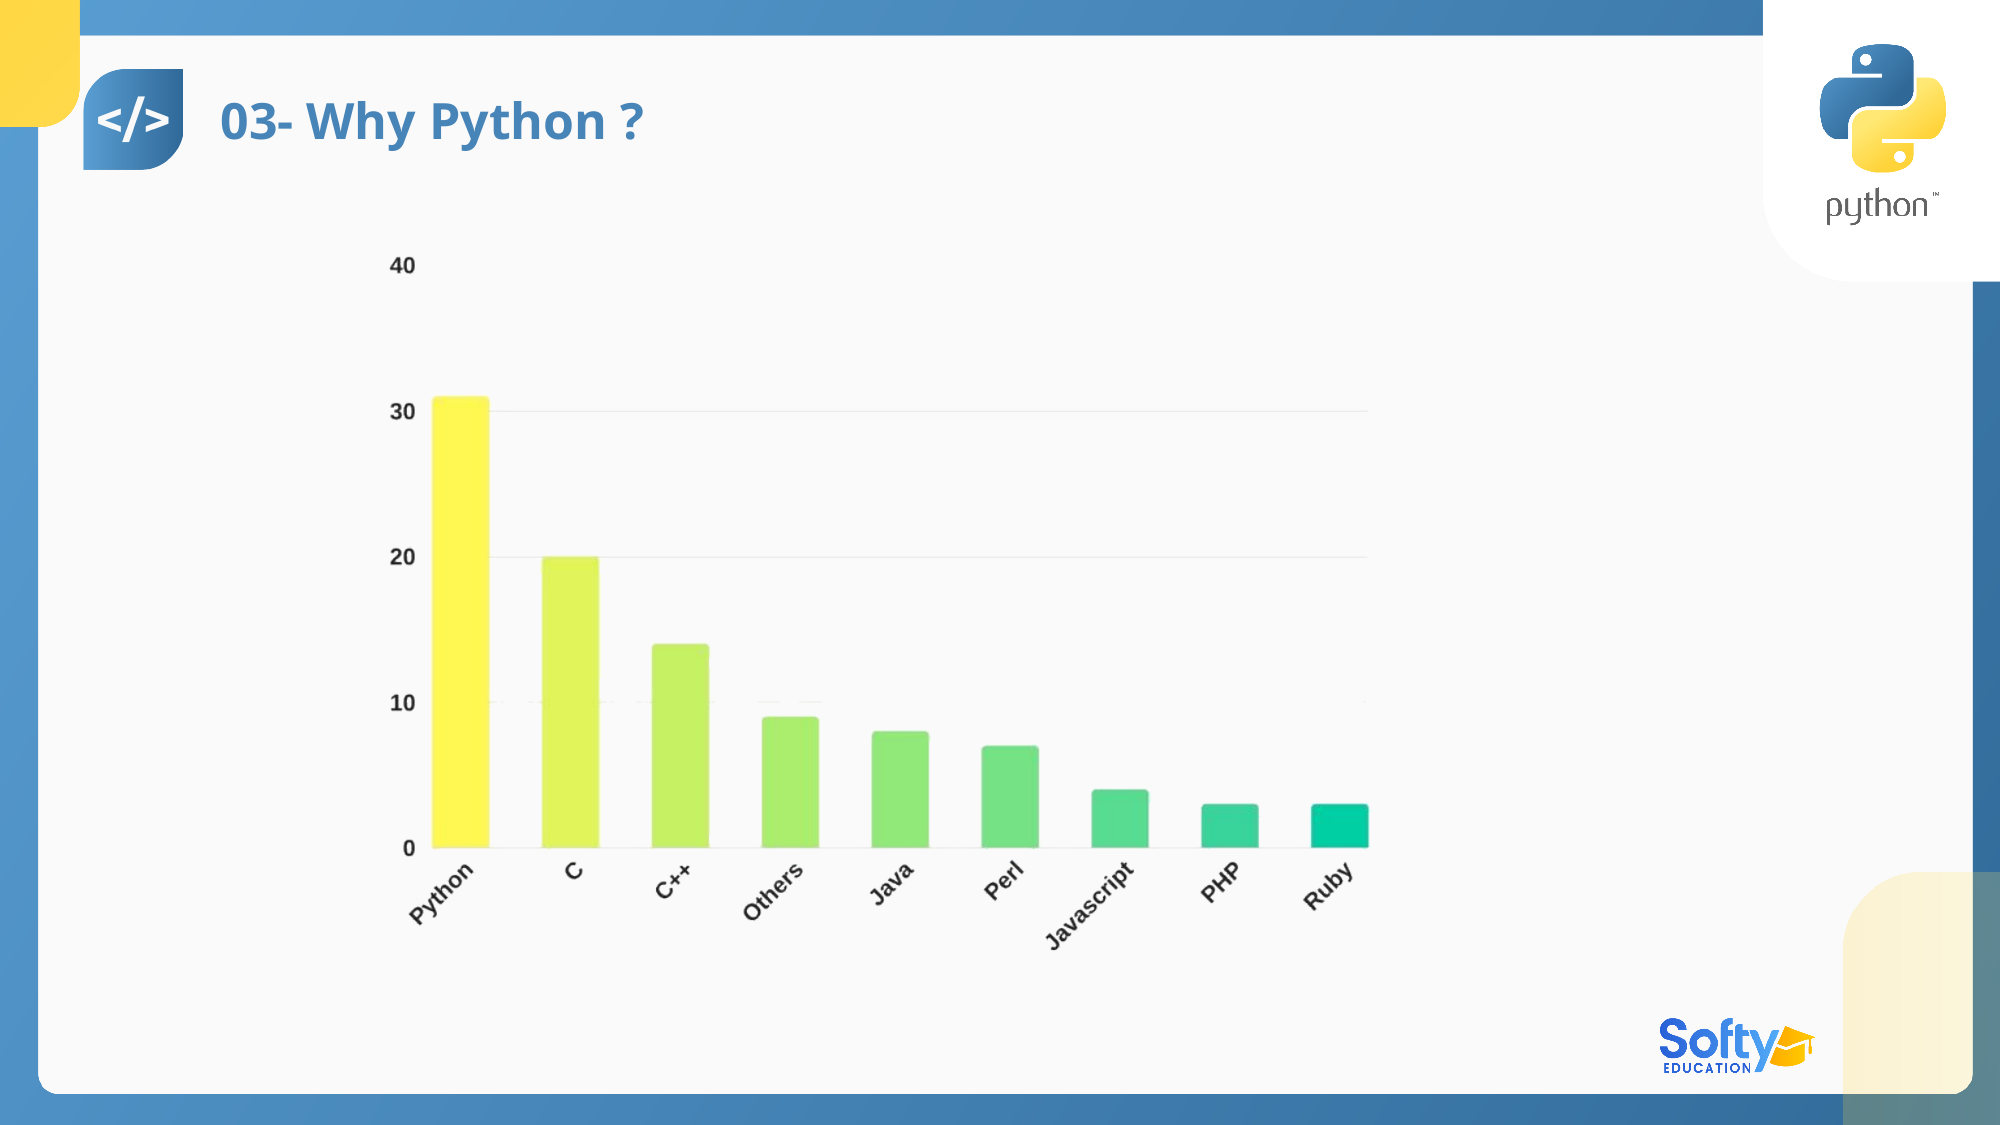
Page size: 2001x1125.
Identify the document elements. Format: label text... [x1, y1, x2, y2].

text_box 03- Why Python ? [205, 74, 1181, 165]
picture [0, 0, 2000, 1125]
